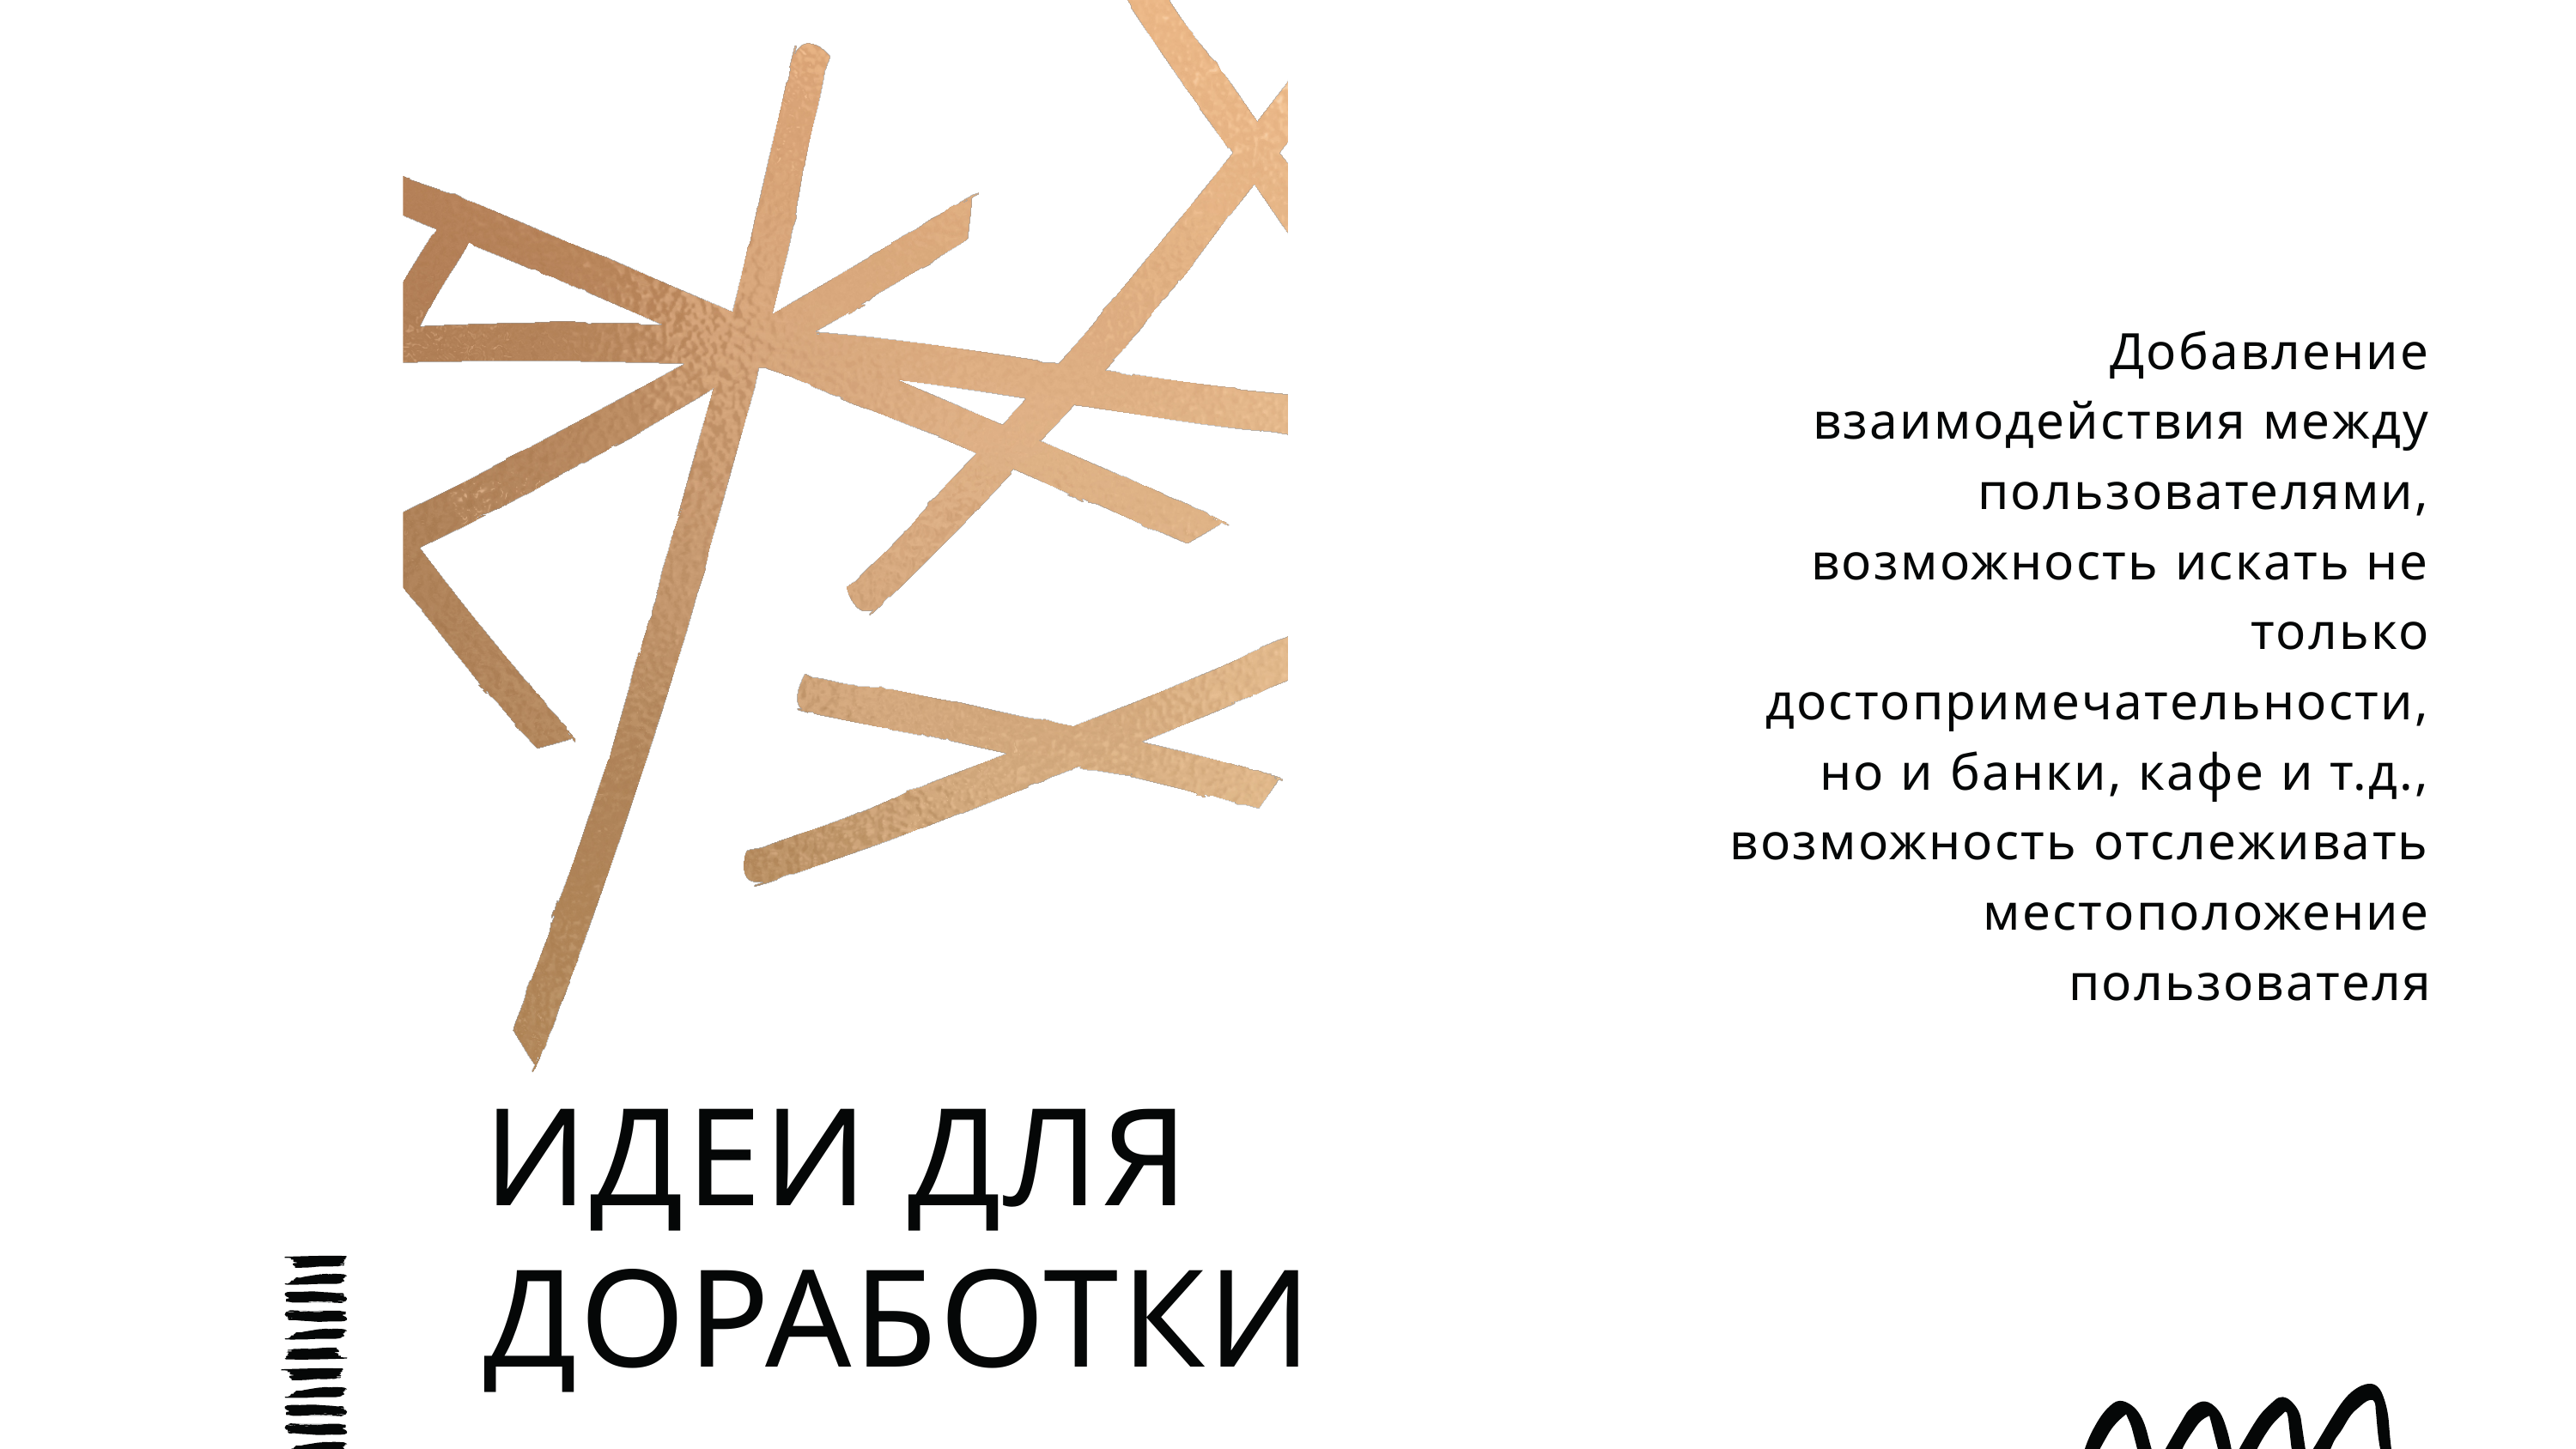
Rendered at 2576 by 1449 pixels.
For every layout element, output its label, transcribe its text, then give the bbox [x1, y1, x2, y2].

picture [195, 1341, 434, 1409]
picture [403, 0, 1289, 1072]
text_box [1720, 177, 2432, 1003]
text_box ИДЕИ ДЛЯ ДОРАБОТКИ [483, 1070, 1500, 1395]
picture [2075, 1383, 2397, 1449]
